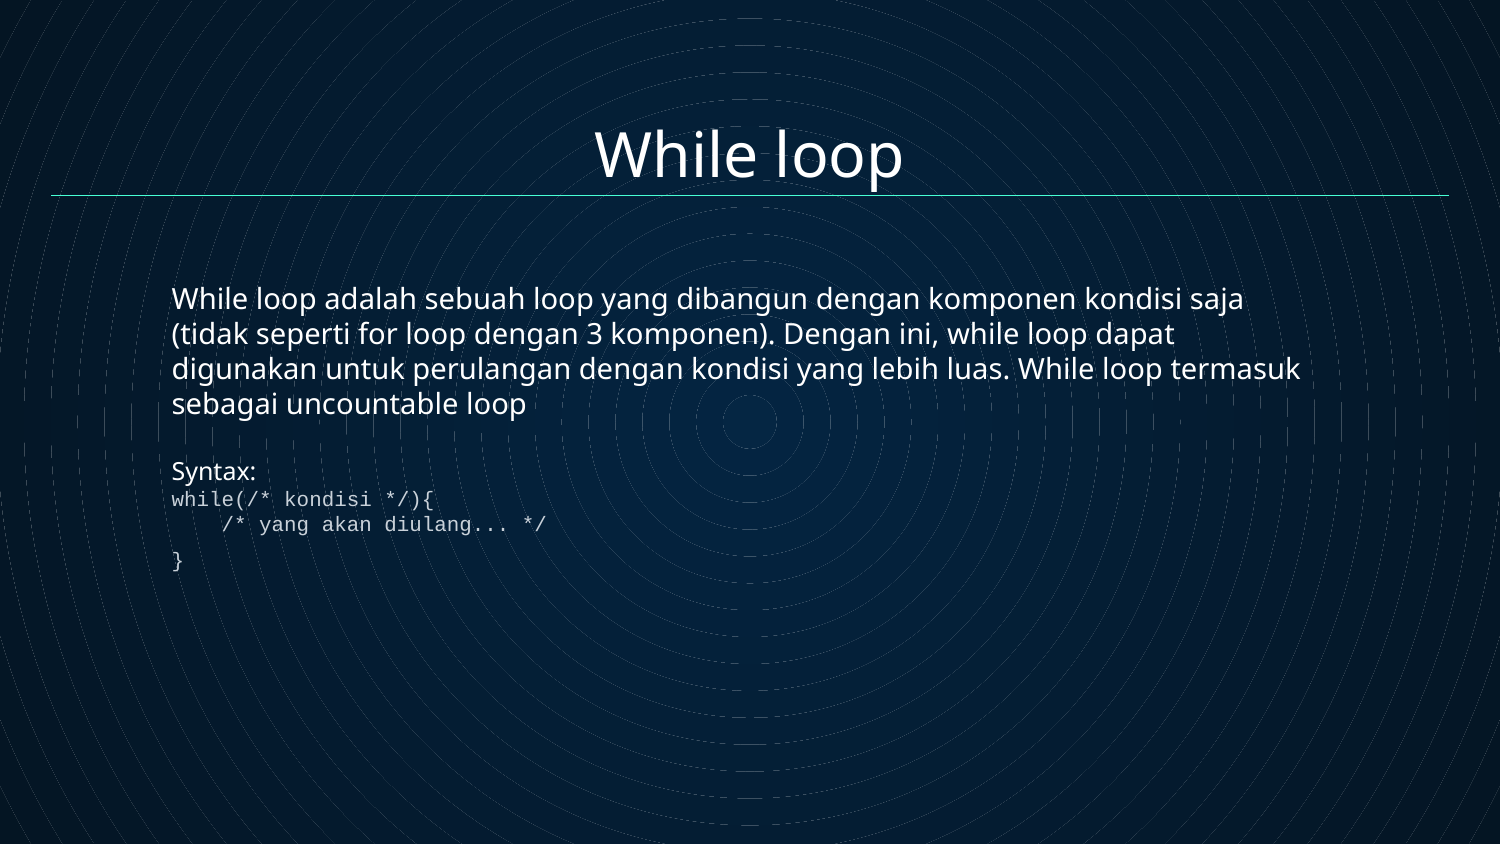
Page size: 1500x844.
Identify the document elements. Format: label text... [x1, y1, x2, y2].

title While loop [51, 202, 1449, 206]
text_box While loop adalah sebuah loop yang dibangun dengan komponen kondisi saja (tidak seperti for loop dengan 3 komponen). Dengan ini, while loop dapat digunakan untuk perulangan dengan kondisi yang lebih luas. While loop termasuk sebagai uncountable loop Syntax: while(/* kondisi */){ /* yang akan diulang... */ } [156, 265, 1331, 622]
text_box [503, 696, 996, 756]
title While loop [51, 105, 1449, 195]
